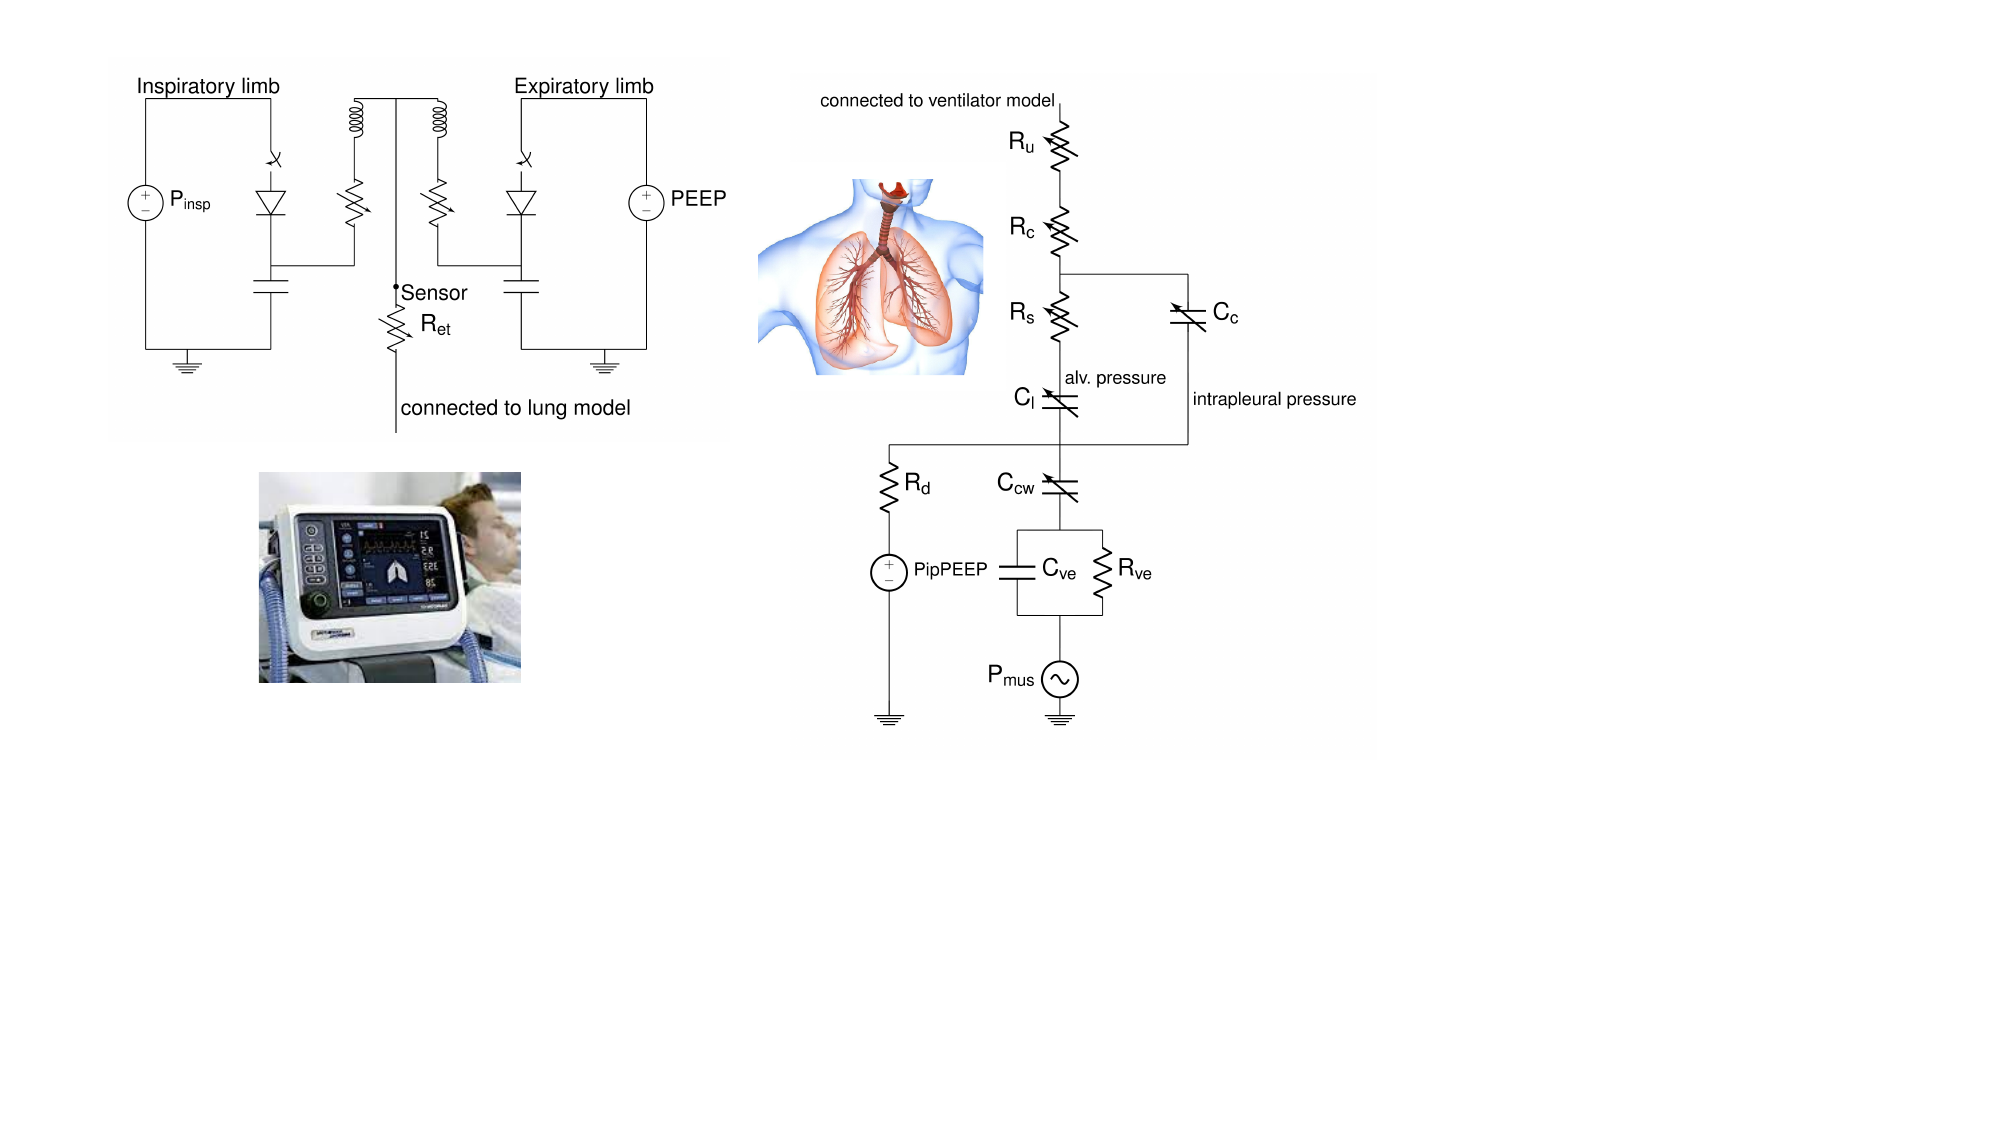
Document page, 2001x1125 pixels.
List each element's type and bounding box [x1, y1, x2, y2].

text_box [108, 57, 1377, 760]
